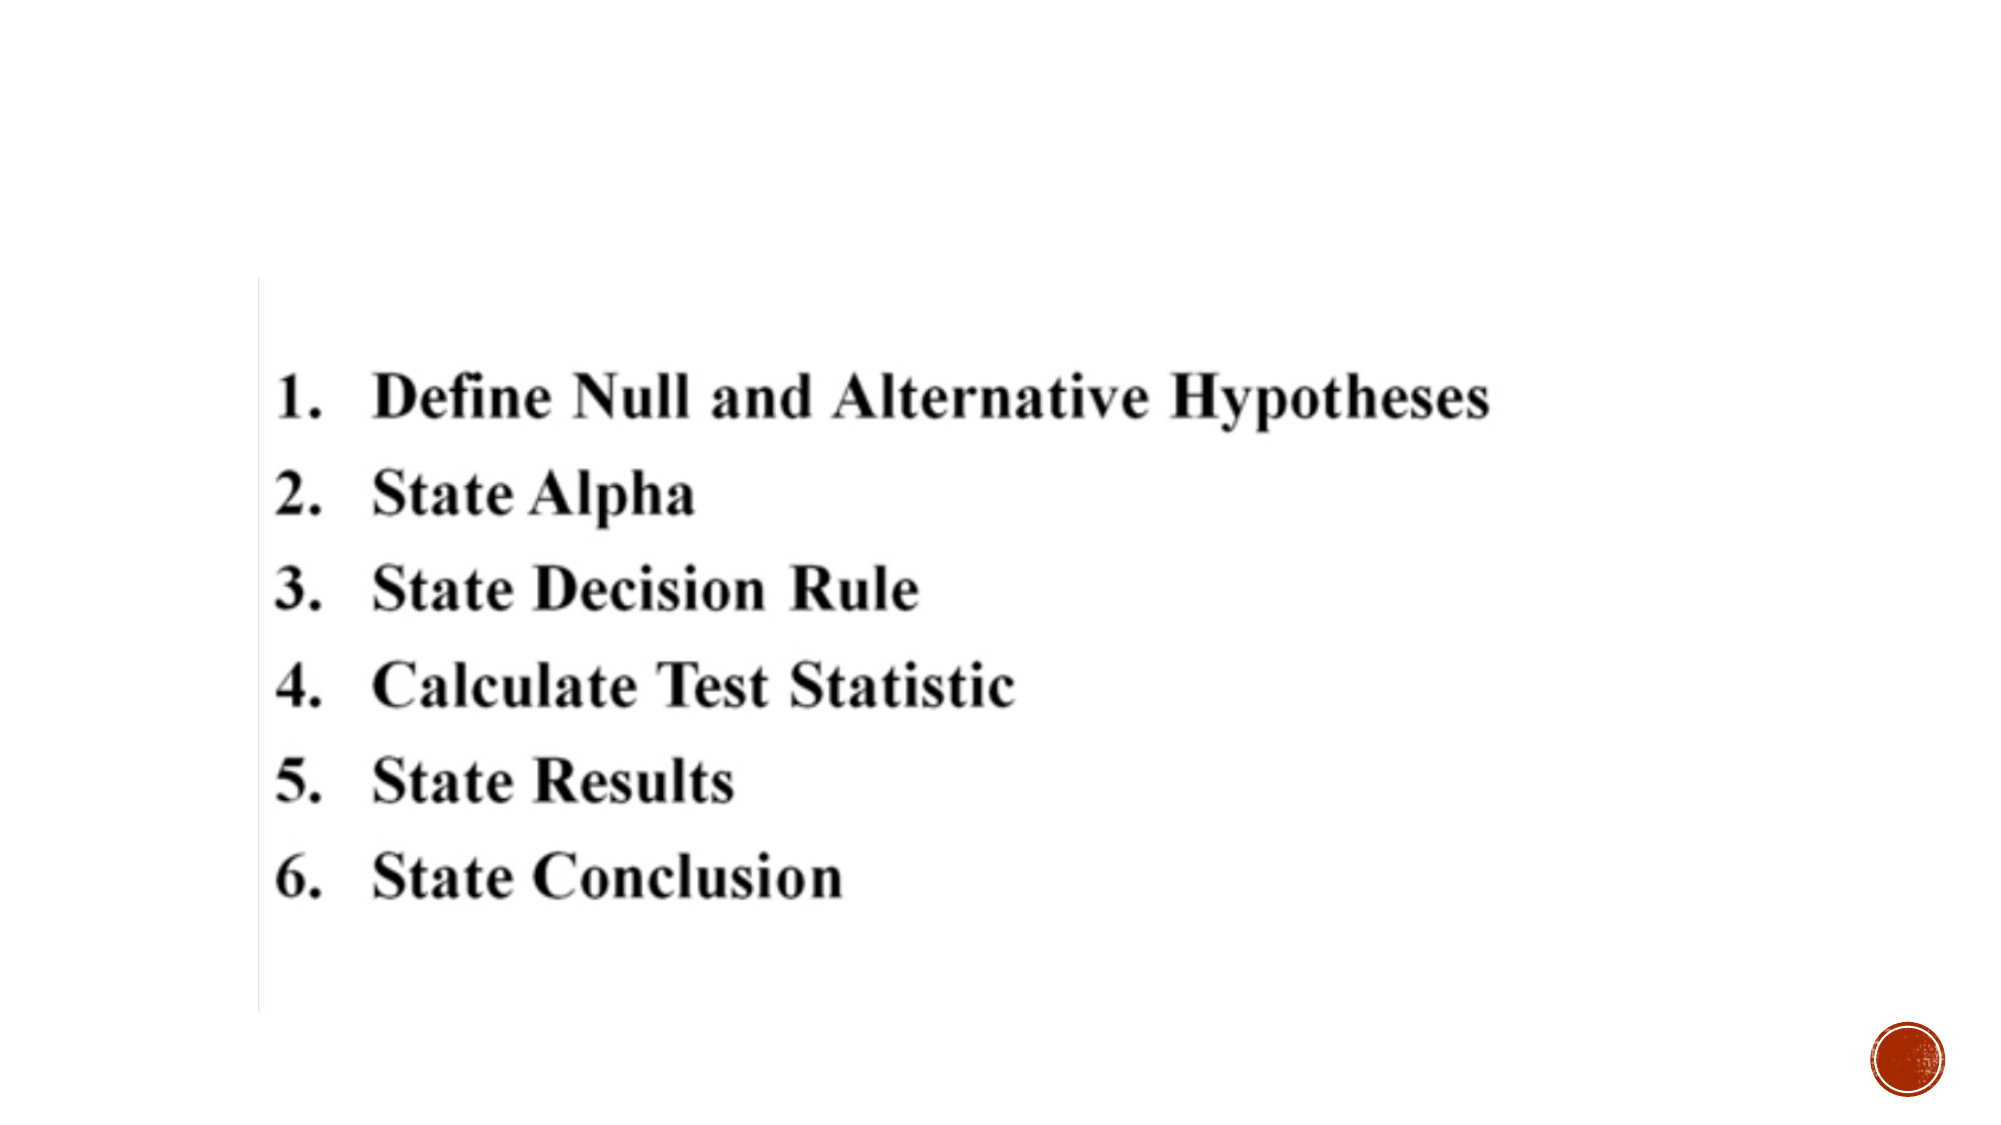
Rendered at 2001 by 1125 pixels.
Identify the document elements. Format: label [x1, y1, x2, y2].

list [260, 280, 1741, 1011]
